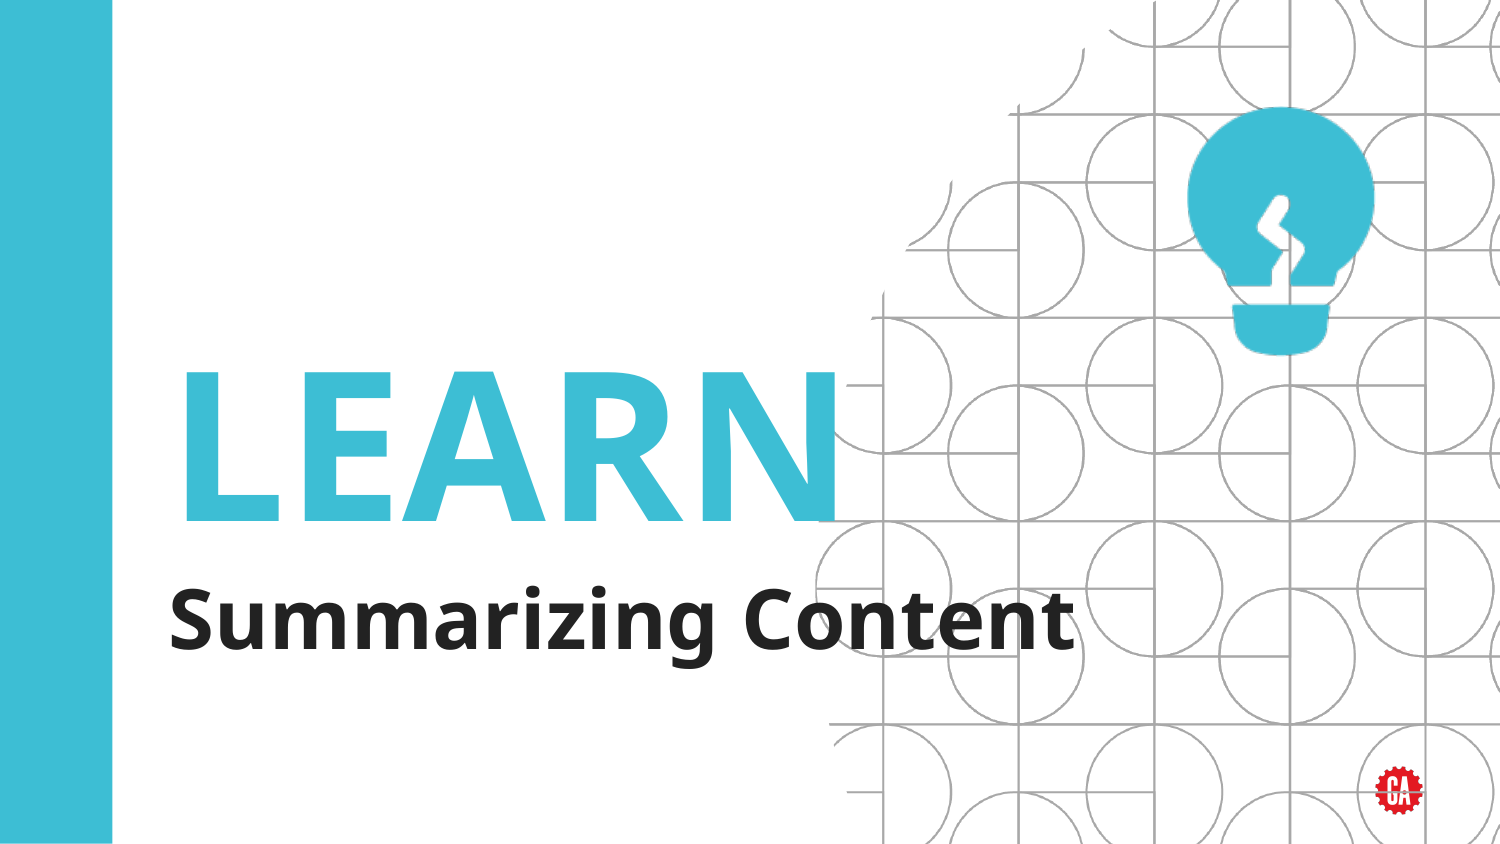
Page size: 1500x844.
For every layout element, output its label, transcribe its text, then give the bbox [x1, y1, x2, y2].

title Summarizing Content [168, 577, 1182, 669]
picture [815, 0, 1500, 844]
